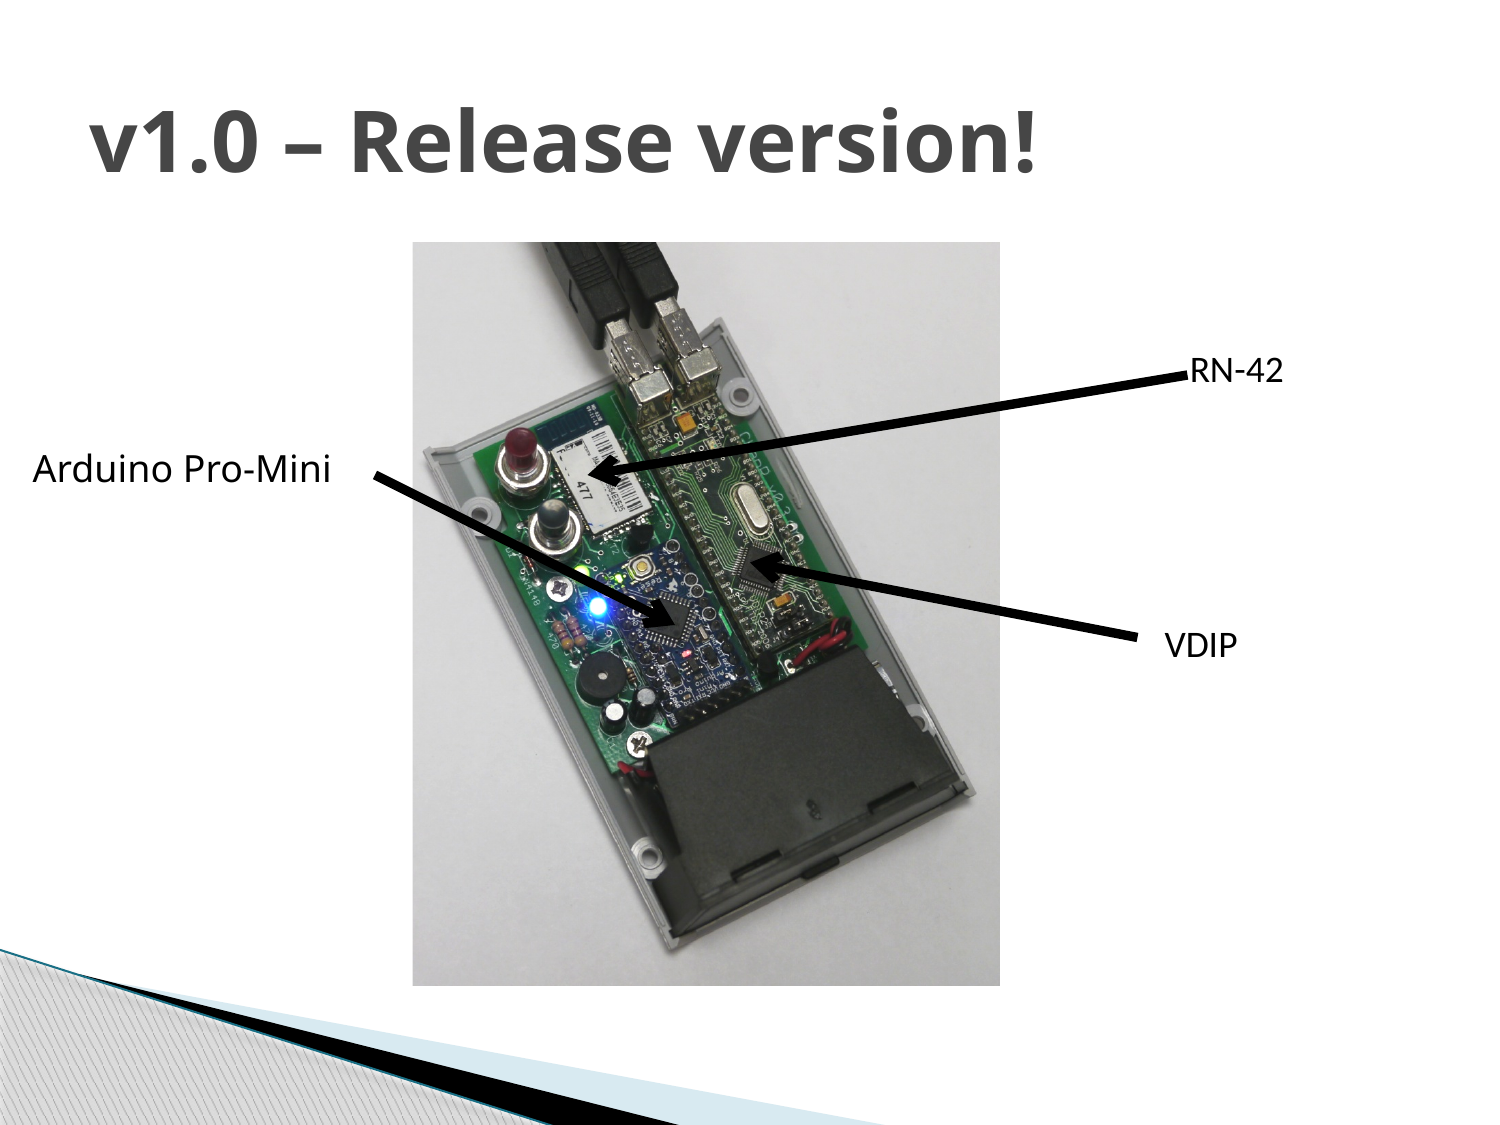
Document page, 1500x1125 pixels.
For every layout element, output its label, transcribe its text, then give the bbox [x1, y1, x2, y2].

text_box VDIP [1149, 612, 1313, 673]
title v1.0 – Release version! [75, 45, 1425, 233]
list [412, 242, 1001, 474]
text_box RN-42 [1174, 337, 1388, 398]
text_box Arduino Pro-Mini [0, 437, 375, 500]
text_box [587, 374, 1188, 476]
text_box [374, 474, 676, 626]
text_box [749, 562, 1138, 638]
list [412, 487, 1001, 986]
